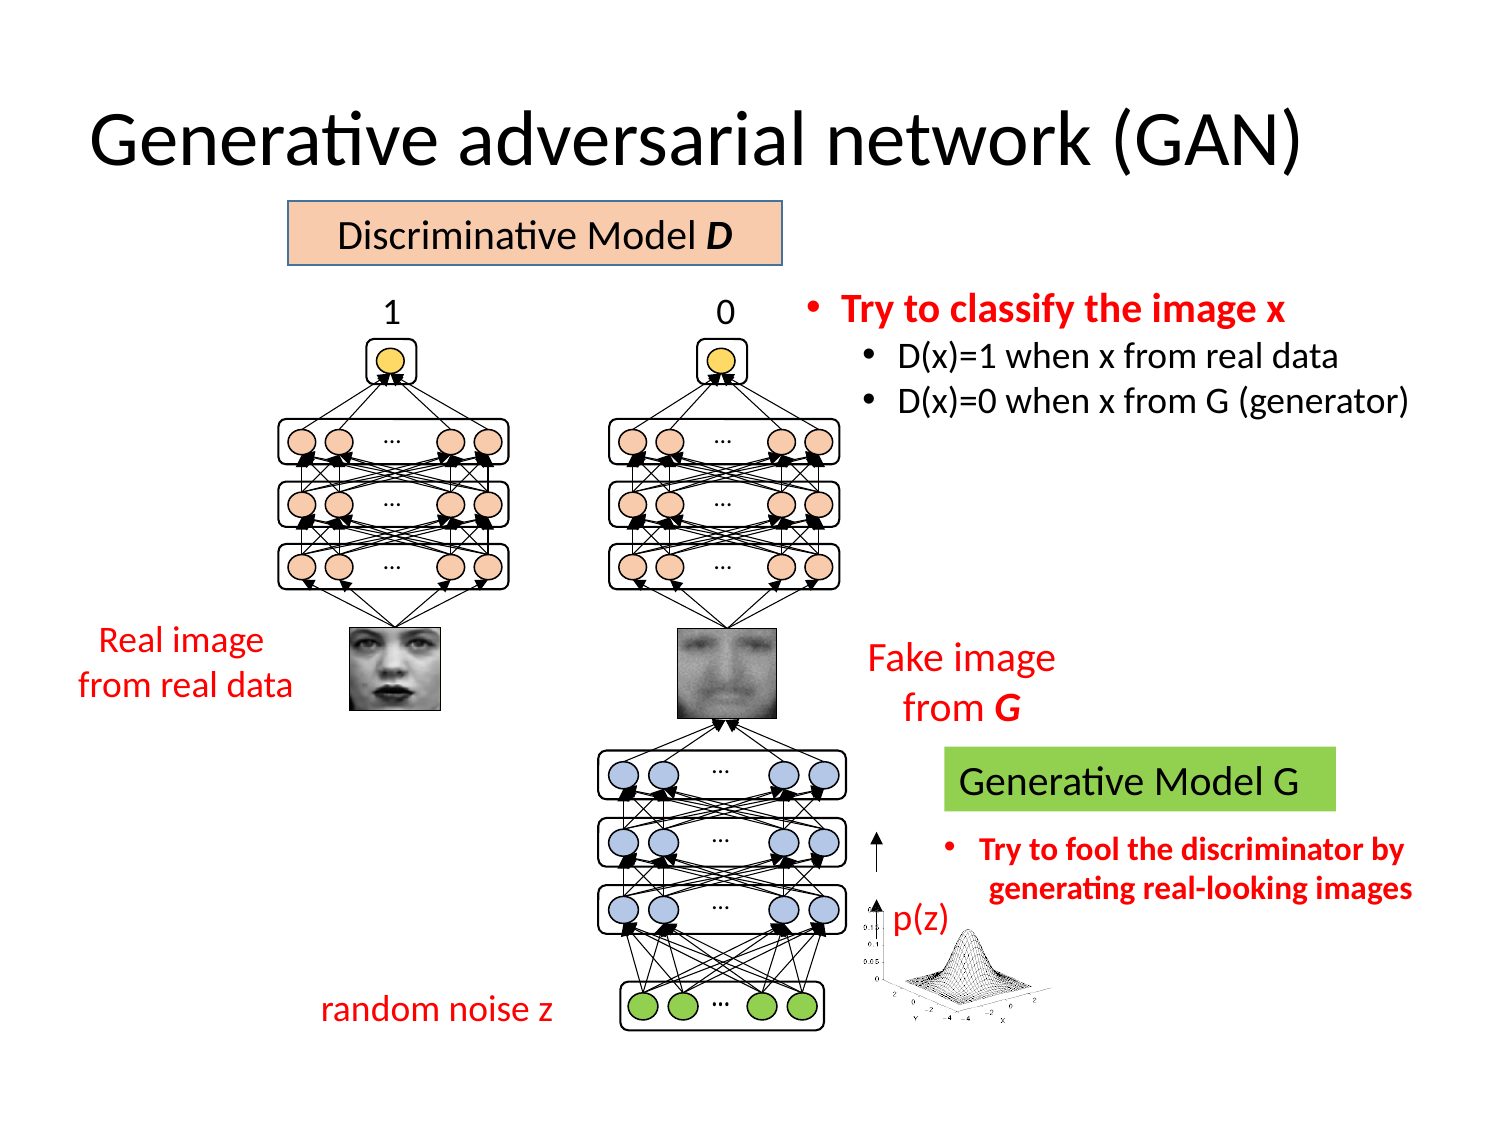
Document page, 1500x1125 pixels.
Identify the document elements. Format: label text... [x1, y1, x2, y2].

text_box Try to classify the image x D(x)=1 when x from real data D(x)=0 when x from G (generator) [1336, 273, 1486, 428]
text_box Try to fool the discriminator by generating real-looking images [1336, 819, 1500, 914]
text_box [61, 201, 1336, 1038]
title Generative adversarial network (GAN) [74, 58, 1451, 222]
